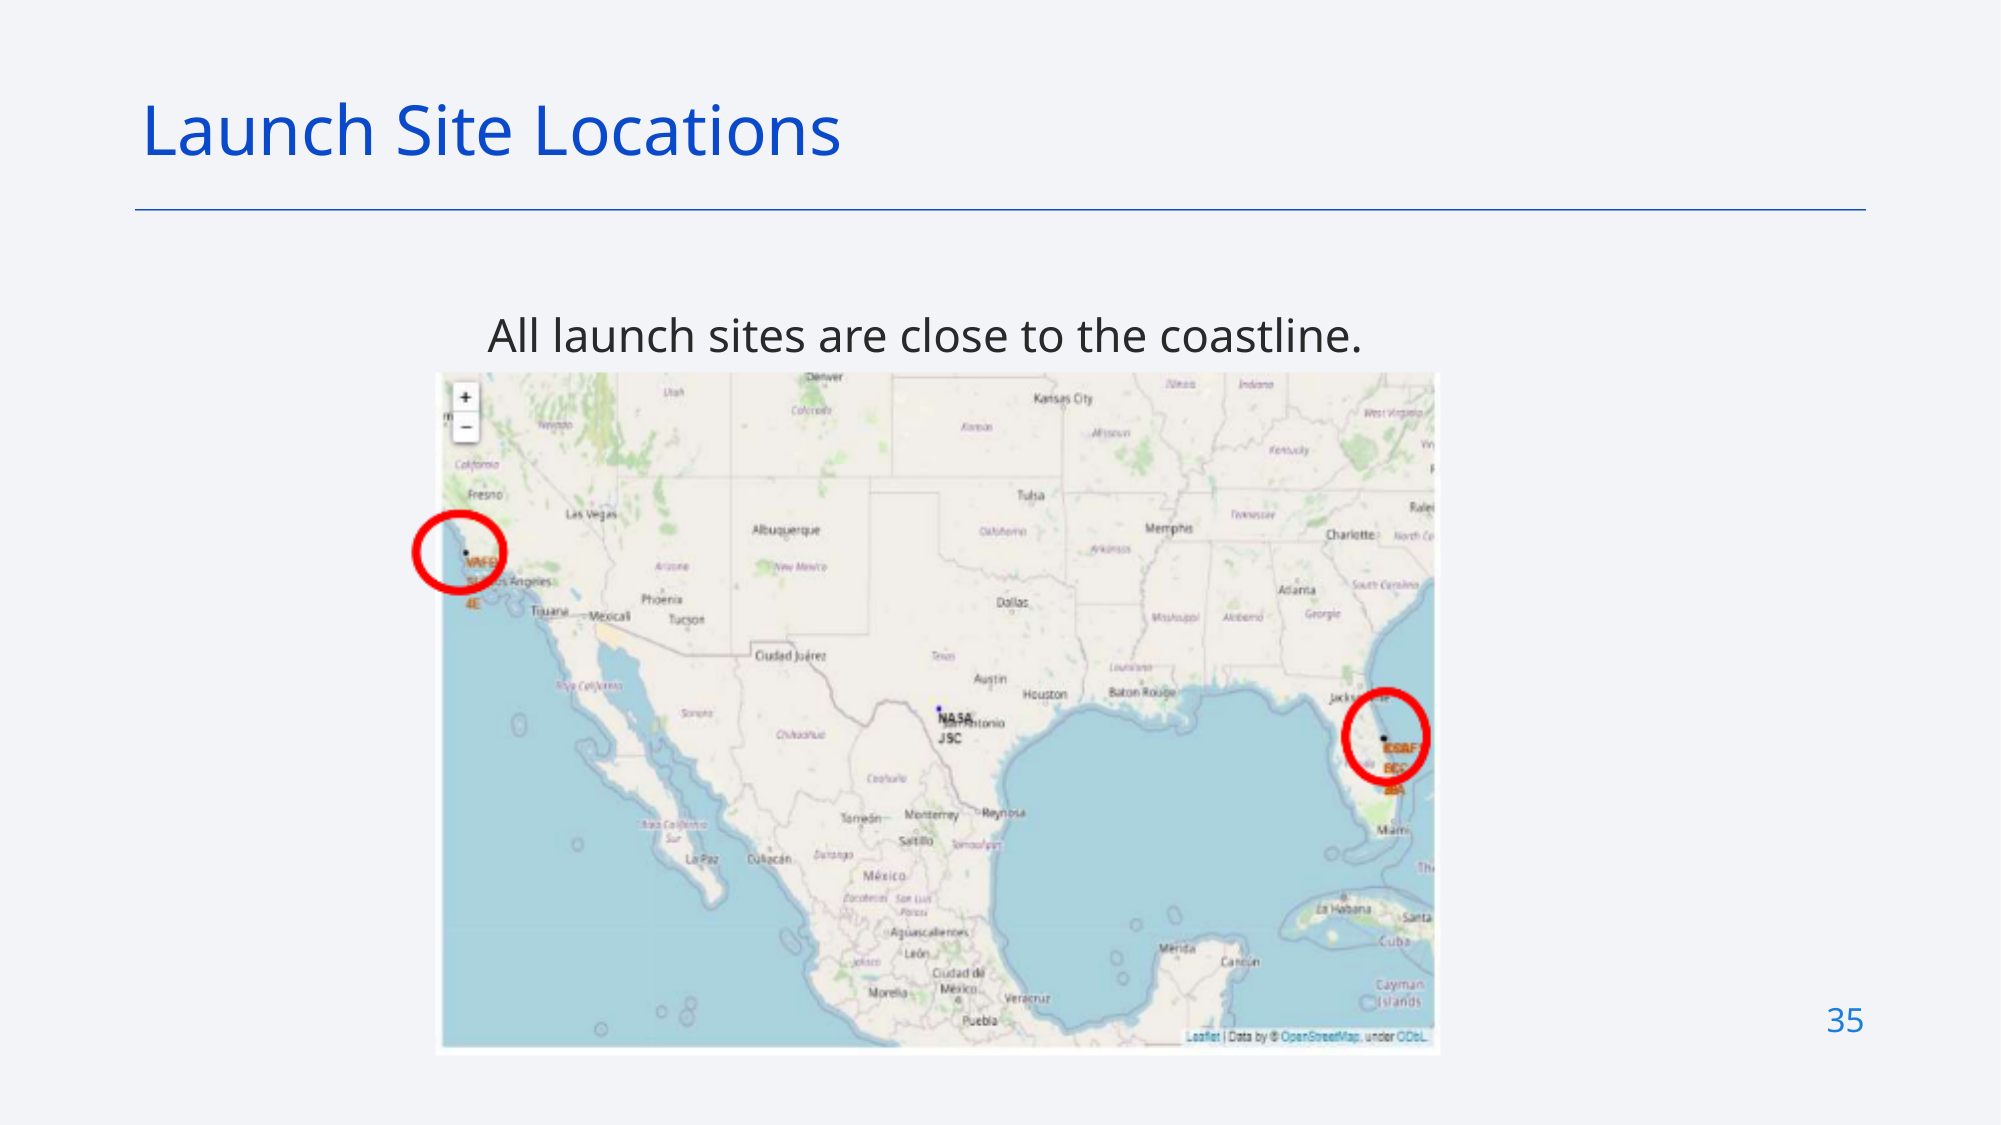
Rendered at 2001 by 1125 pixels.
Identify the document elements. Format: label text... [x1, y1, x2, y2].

picture [0, 0, 2001, 1125]
list All launch sites are close to the coastline. [126, 299, 1725, 1014]
slide_number 35 [1455, 988, 1880, 1055]
text_box Launch Site Locations [126, 88, 1852, 179]
